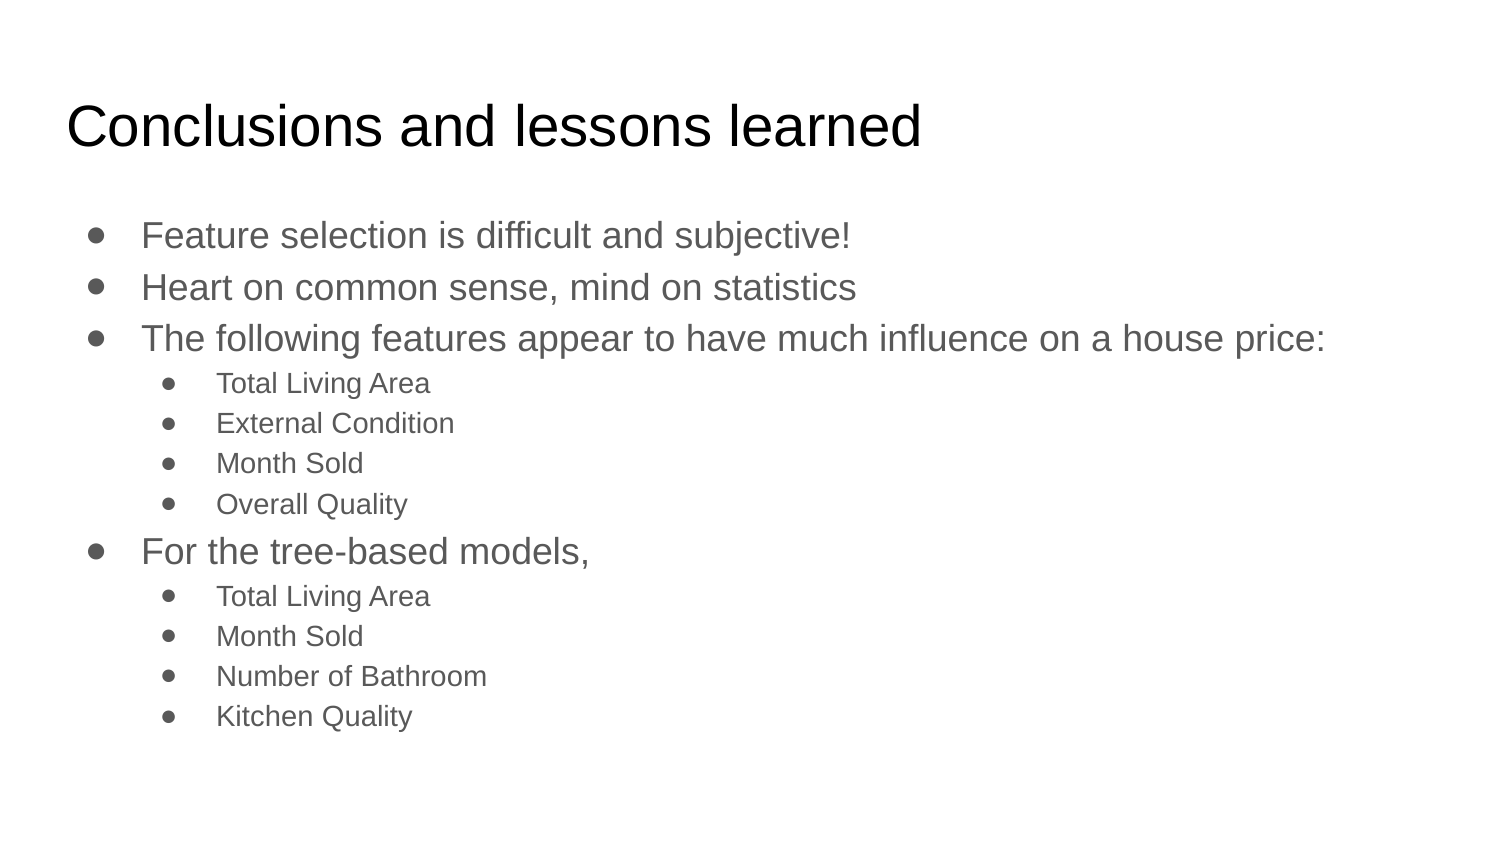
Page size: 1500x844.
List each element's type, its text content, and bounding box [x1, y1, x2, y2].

list Feature selection is difficult and subjective! Heart on common sense, mind on statistics The following features appear to have much influence on a house price: Total Living Area External Condition Month Sold Overall Quality For the tree-based models, Total Living Area Month Sold Number of Bathroom Kitchen Quality [51, 189, 1449, 795]
title Conclusions and lessons learned [51, 72, 1449, 167]
